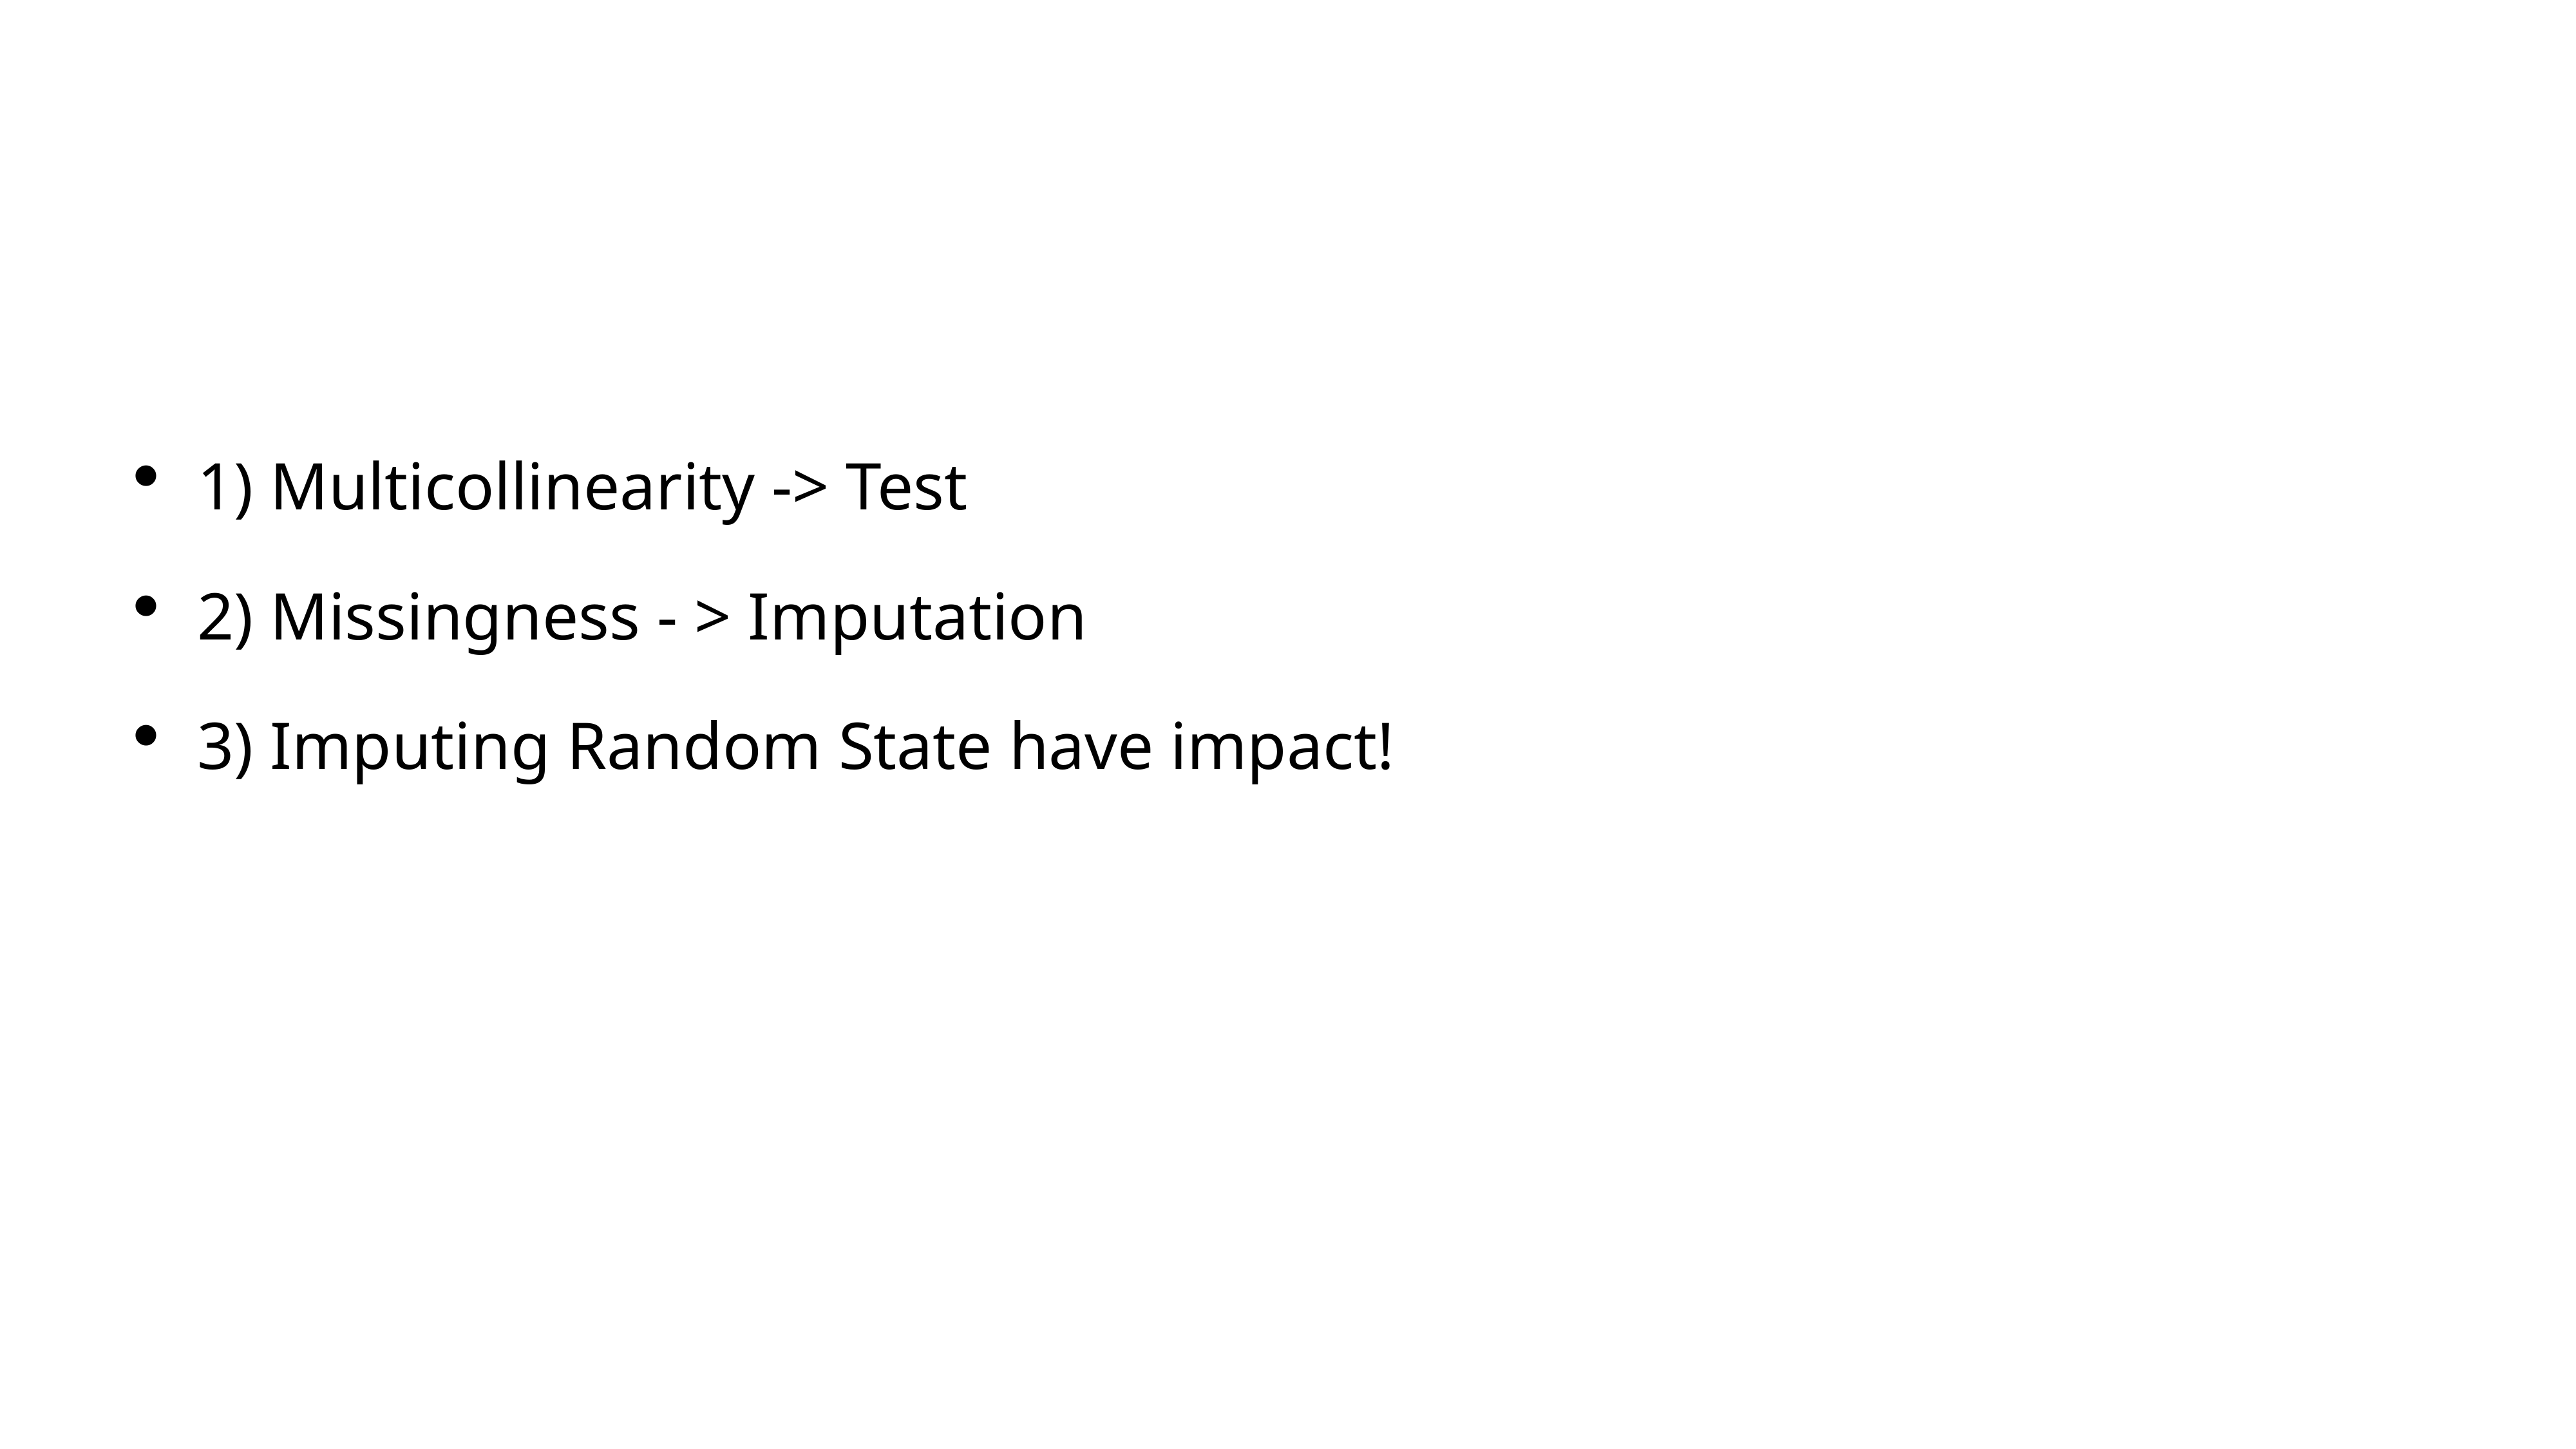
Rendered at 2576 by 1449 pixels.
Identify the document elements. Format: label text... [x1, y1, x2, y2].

list 1) Multicollinearity -> Test 2) Missingness - > Imputation 3) Imputing Random State have impact! [127, 448, 2449, 1321]
